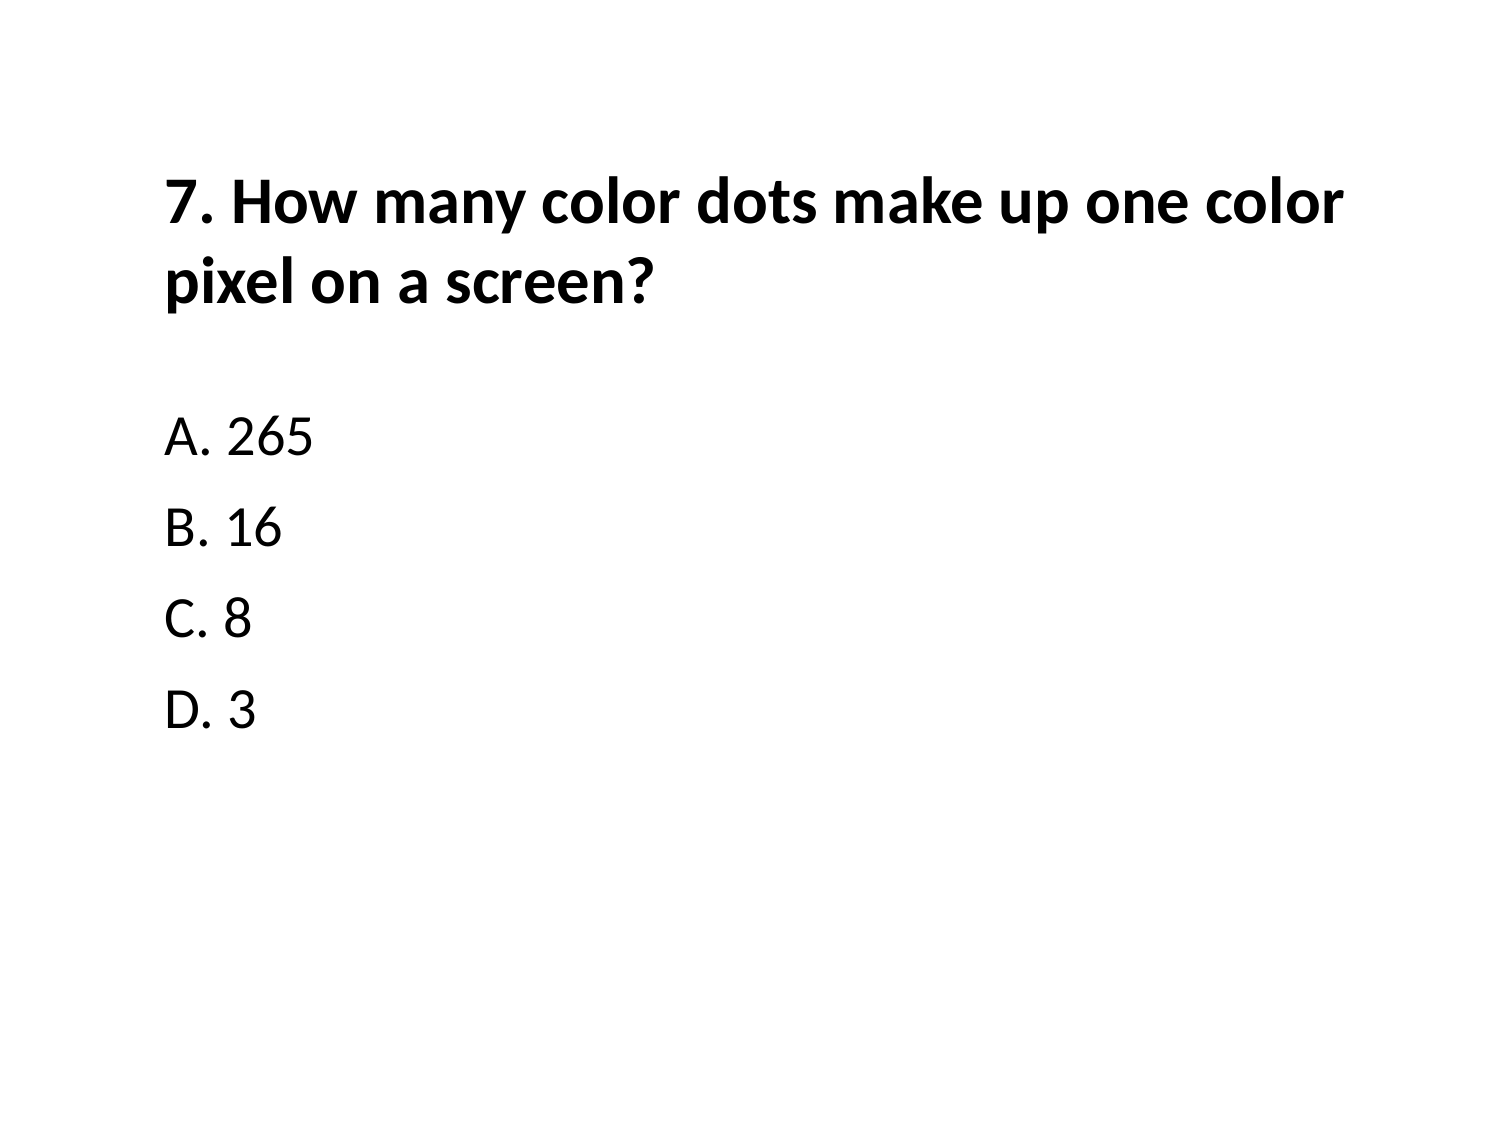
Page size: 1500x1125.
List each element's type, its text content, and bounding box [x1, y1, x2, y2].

text_box 7. How many color dots make up one color pixel on a screen? A. 265 B. 16 C. 8 D. 3 [150, 149, 1425, 748]
